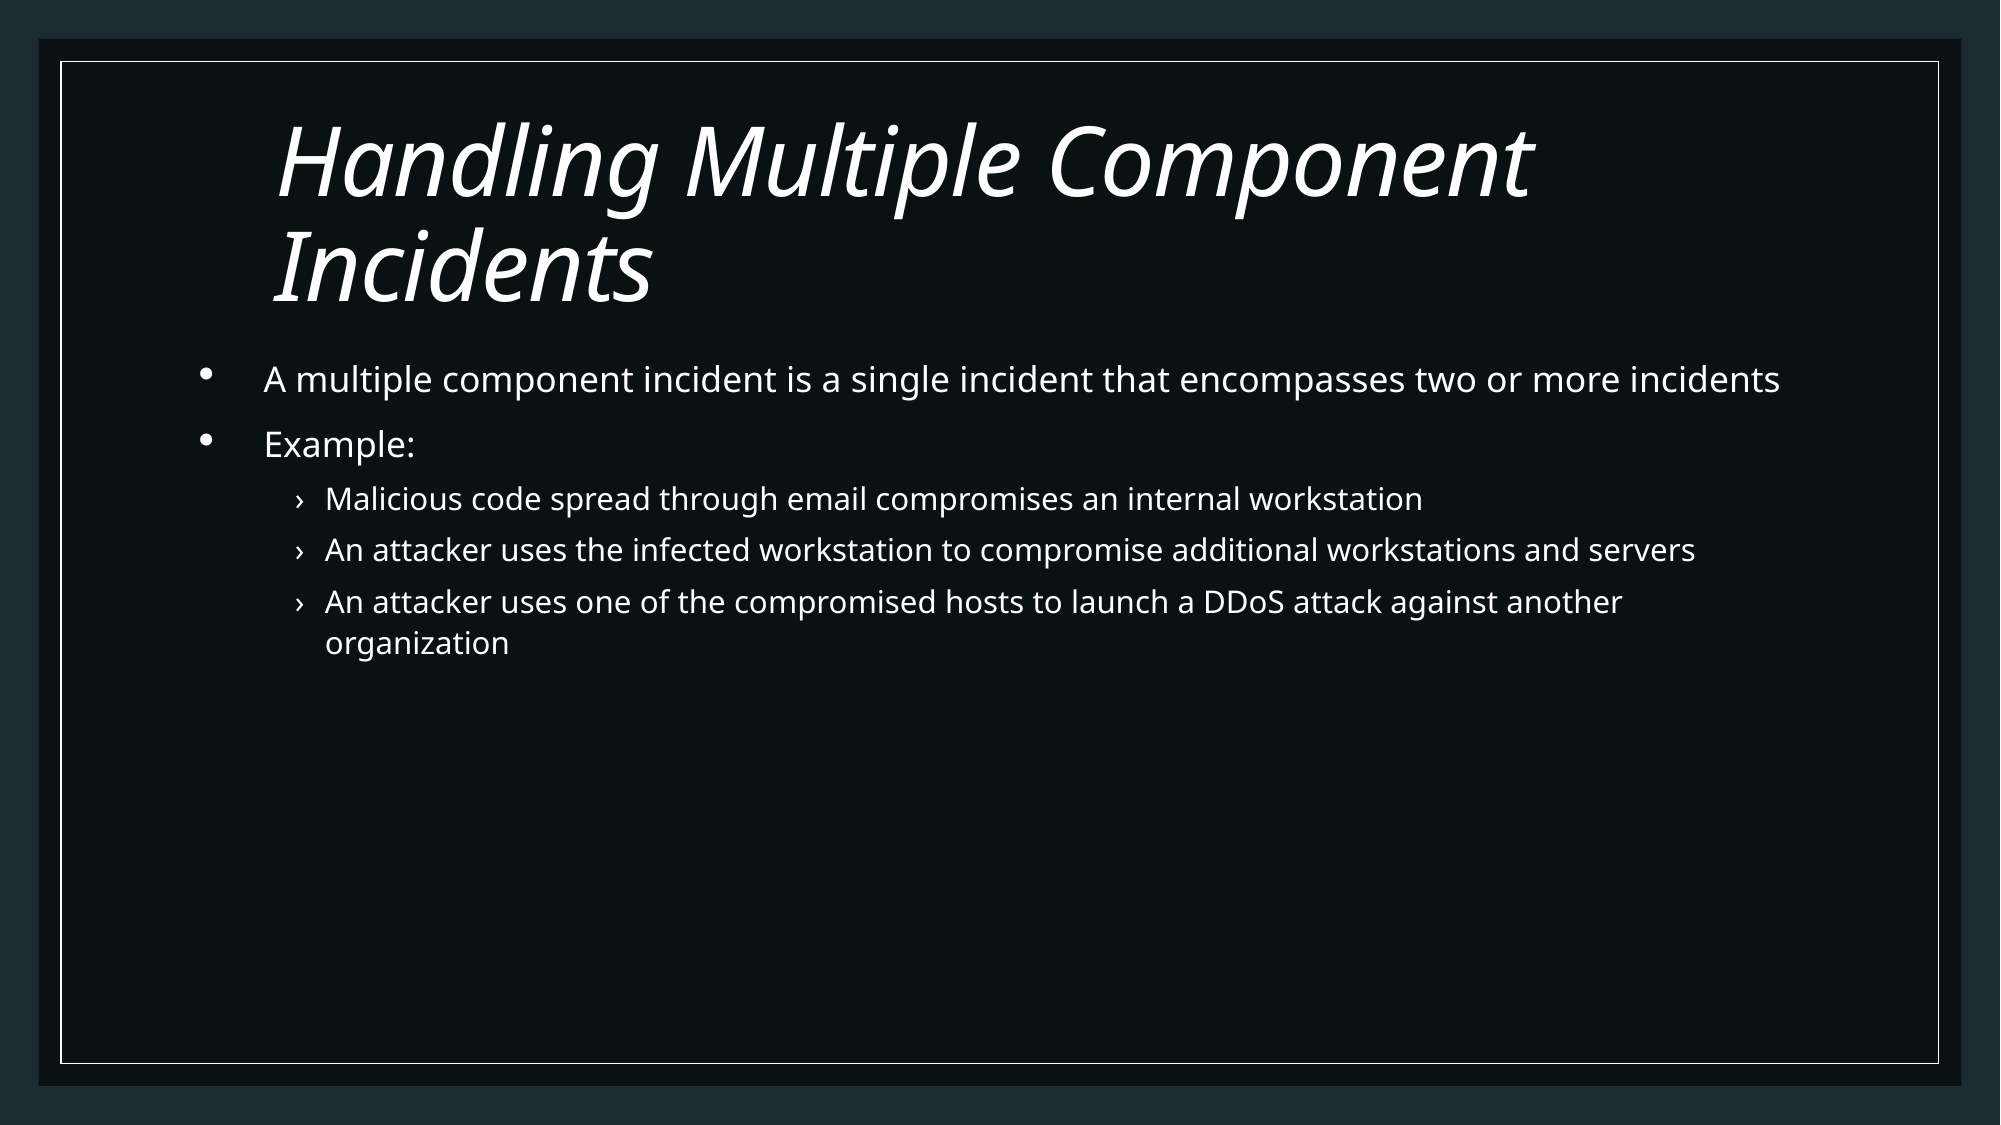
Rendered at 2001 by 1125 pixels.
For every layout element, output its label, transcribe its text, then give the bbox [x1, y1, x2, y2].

list A multiple component incident is a single incident that encompasses two or more incidents Example: Malicious code spread through email compromises an internal workstation An attacker uses the infected workstation to compromise additional workstations and servers An attacker uses one of the compromised hosts to launch a DDoS attack against another organization [174, 345, 1825, 977]
title Handling Multiple Component Incidents [174, 105, 1825, 331]
